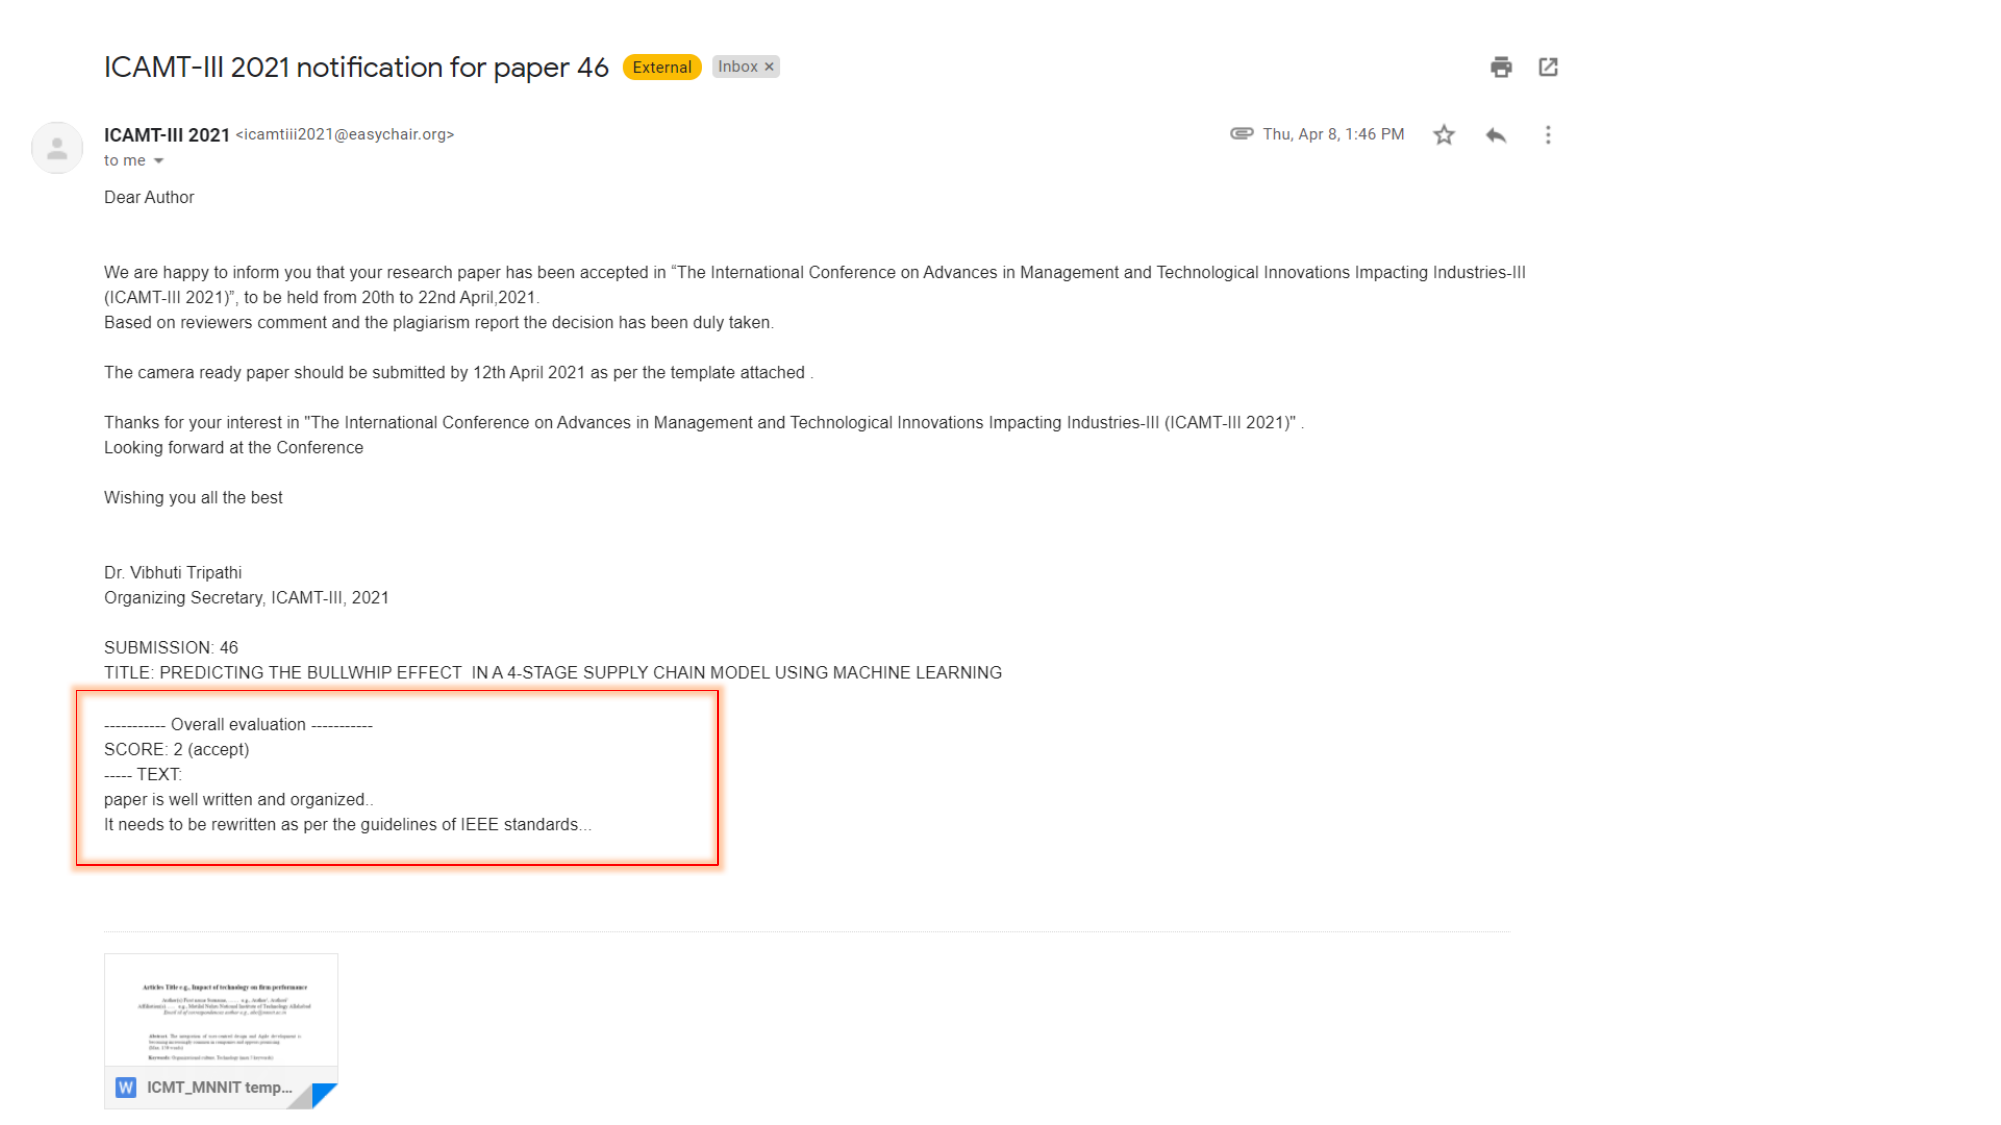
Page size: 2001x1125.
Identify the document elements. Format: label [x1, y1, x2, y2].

picture [24, 30, 1586, 1125]
